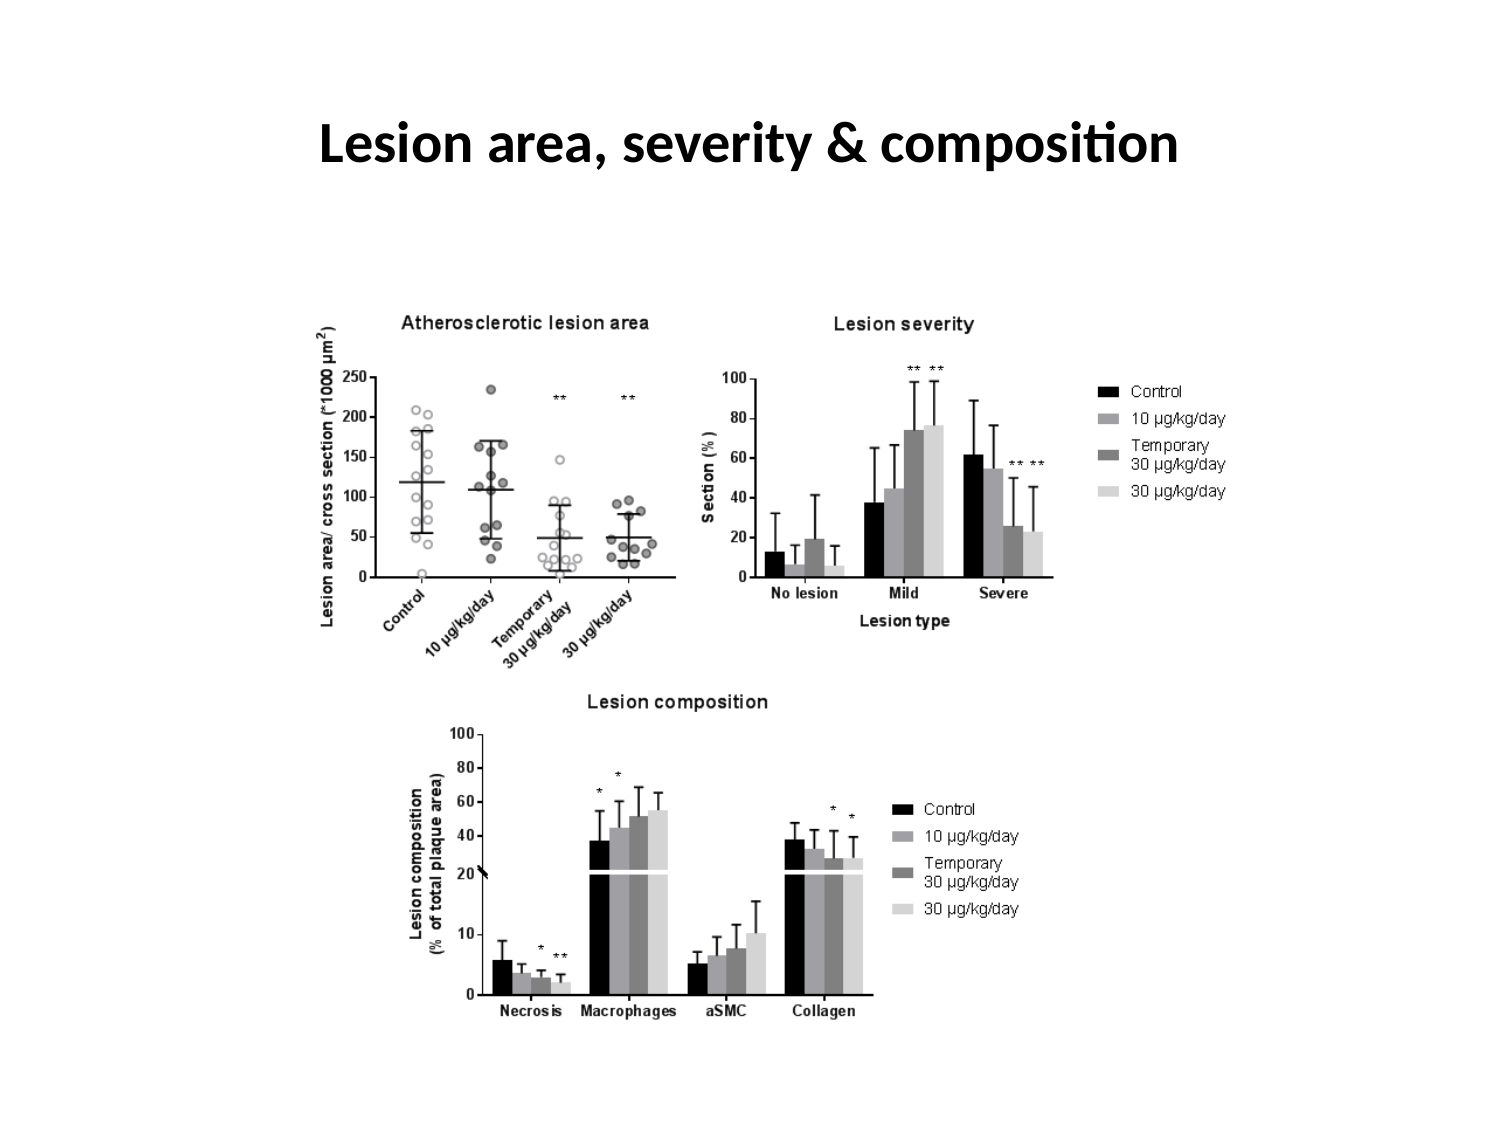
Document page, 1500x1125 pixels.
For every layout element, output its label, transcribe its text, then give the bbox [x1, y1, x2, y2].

picture [289, 278, 1244, 1041]
title Lesion area, severity & composition [75, 45, 1425, 233]
